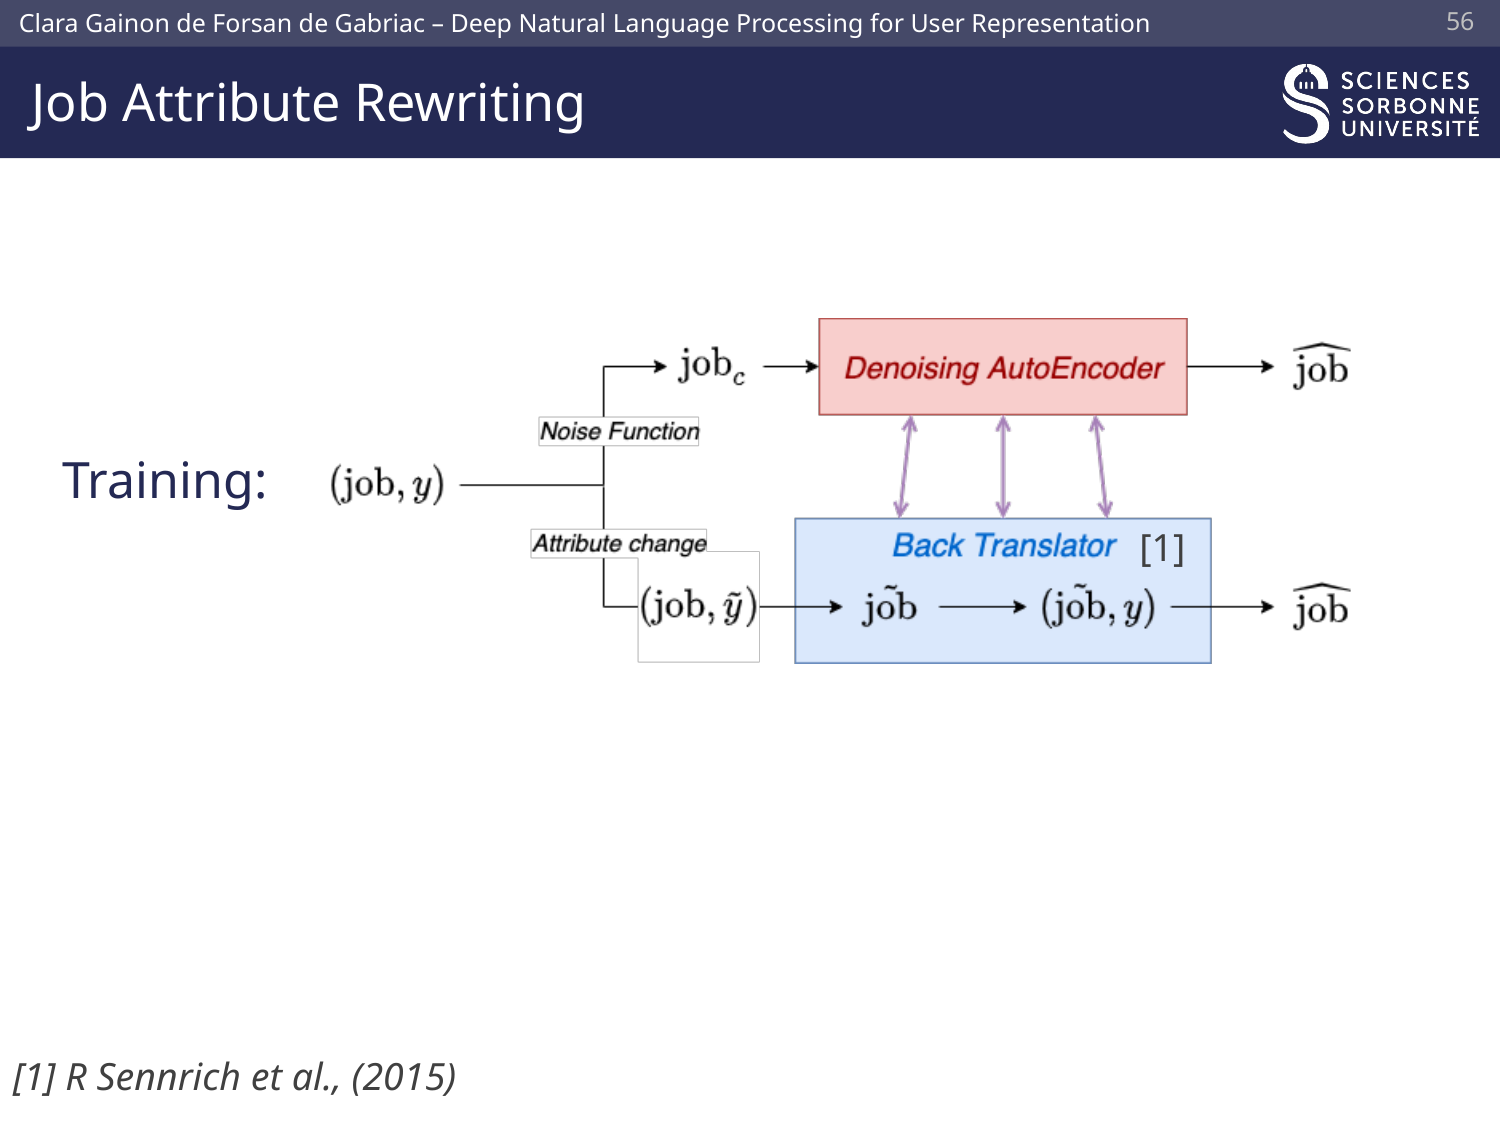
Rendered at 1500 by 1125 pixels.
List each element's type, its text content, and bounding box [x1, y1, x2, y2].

text_box [1] R Sennrich et al., (2015) [0, 1045, 482, 1106]
picture [298, 318, 1490, 664]
slide_number 55 [1411, 0, 1490, 54]
text_box Training: [0, 441, 298, 517]
title Job Attribute Rewriting [16, 48, 1266, 161]
